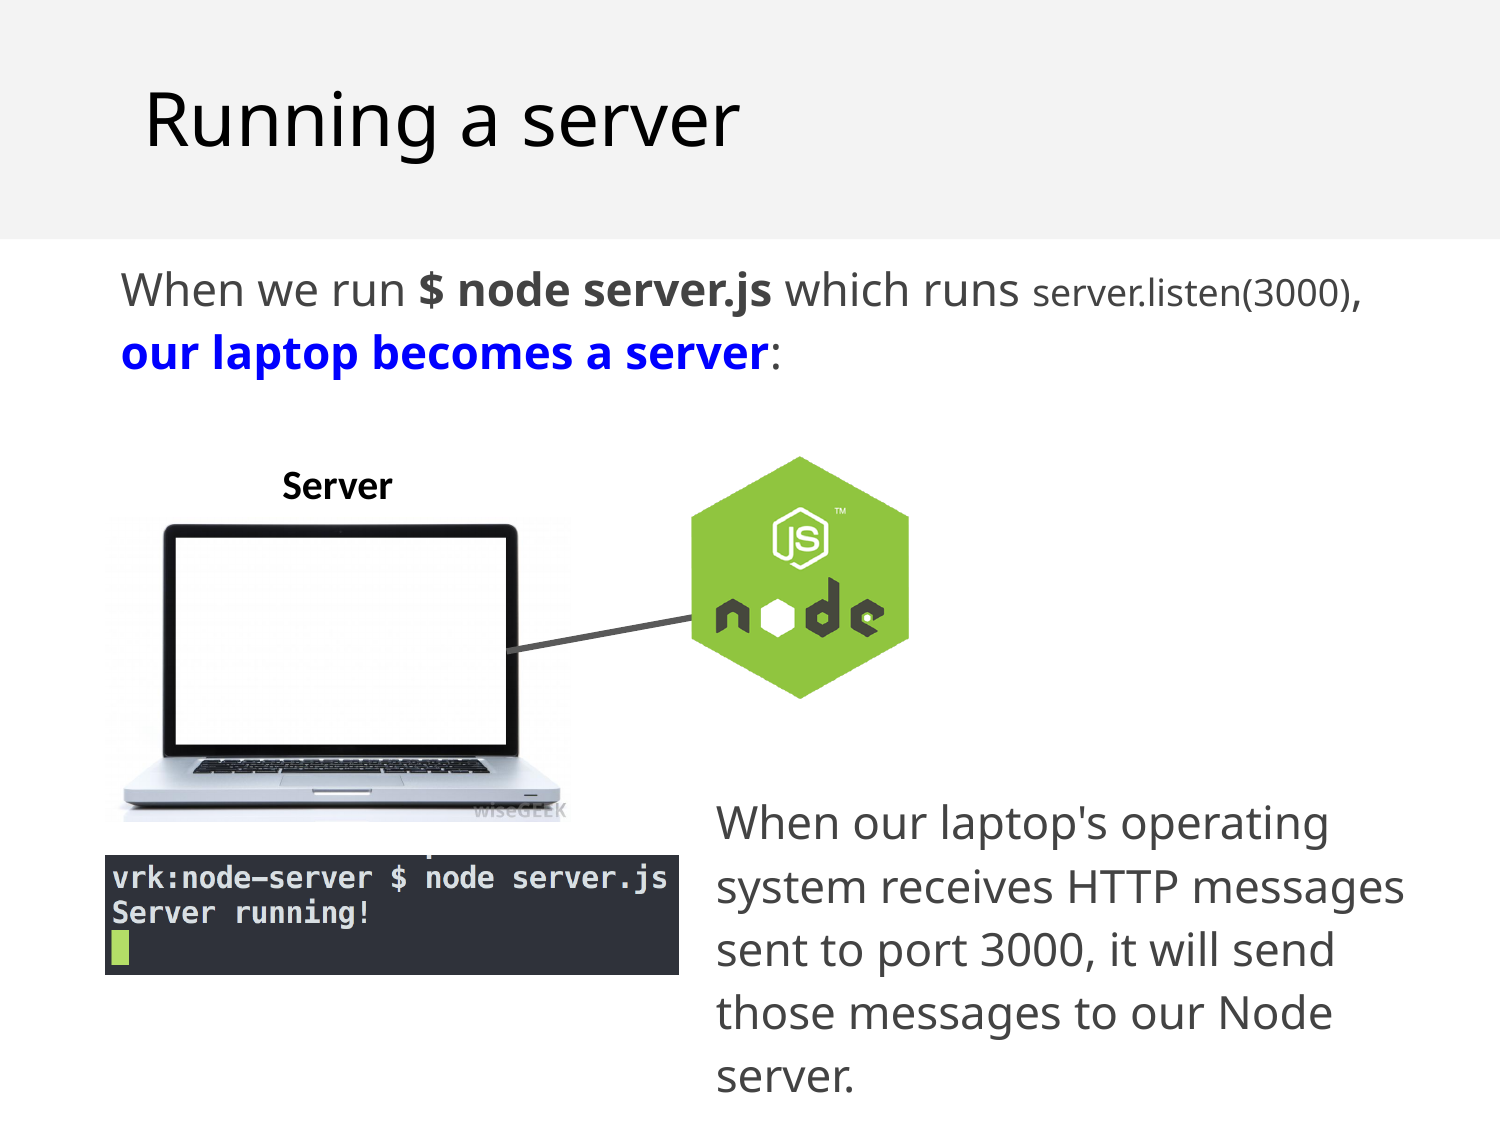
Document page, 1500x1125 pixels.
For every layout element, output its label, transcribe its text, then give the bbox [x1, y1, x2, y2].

text_box Running a server [128, 56, 1372, 183]
text_box When we run $ node server.js which runs server.listen(3000), our laptop becomes a server: [105, 237, 1396, 397]
picture [674, 453, 925, 703]
picture [105, 517, 571, 823]
text_box Server [215, 426, 461, 516]
text_box When our laptop's operating system receives HTTP messages sent to port 3000, it will send those messages to our Node server. [701, 770, 1435, 1083]
picture [105, 855, 679, 975]
